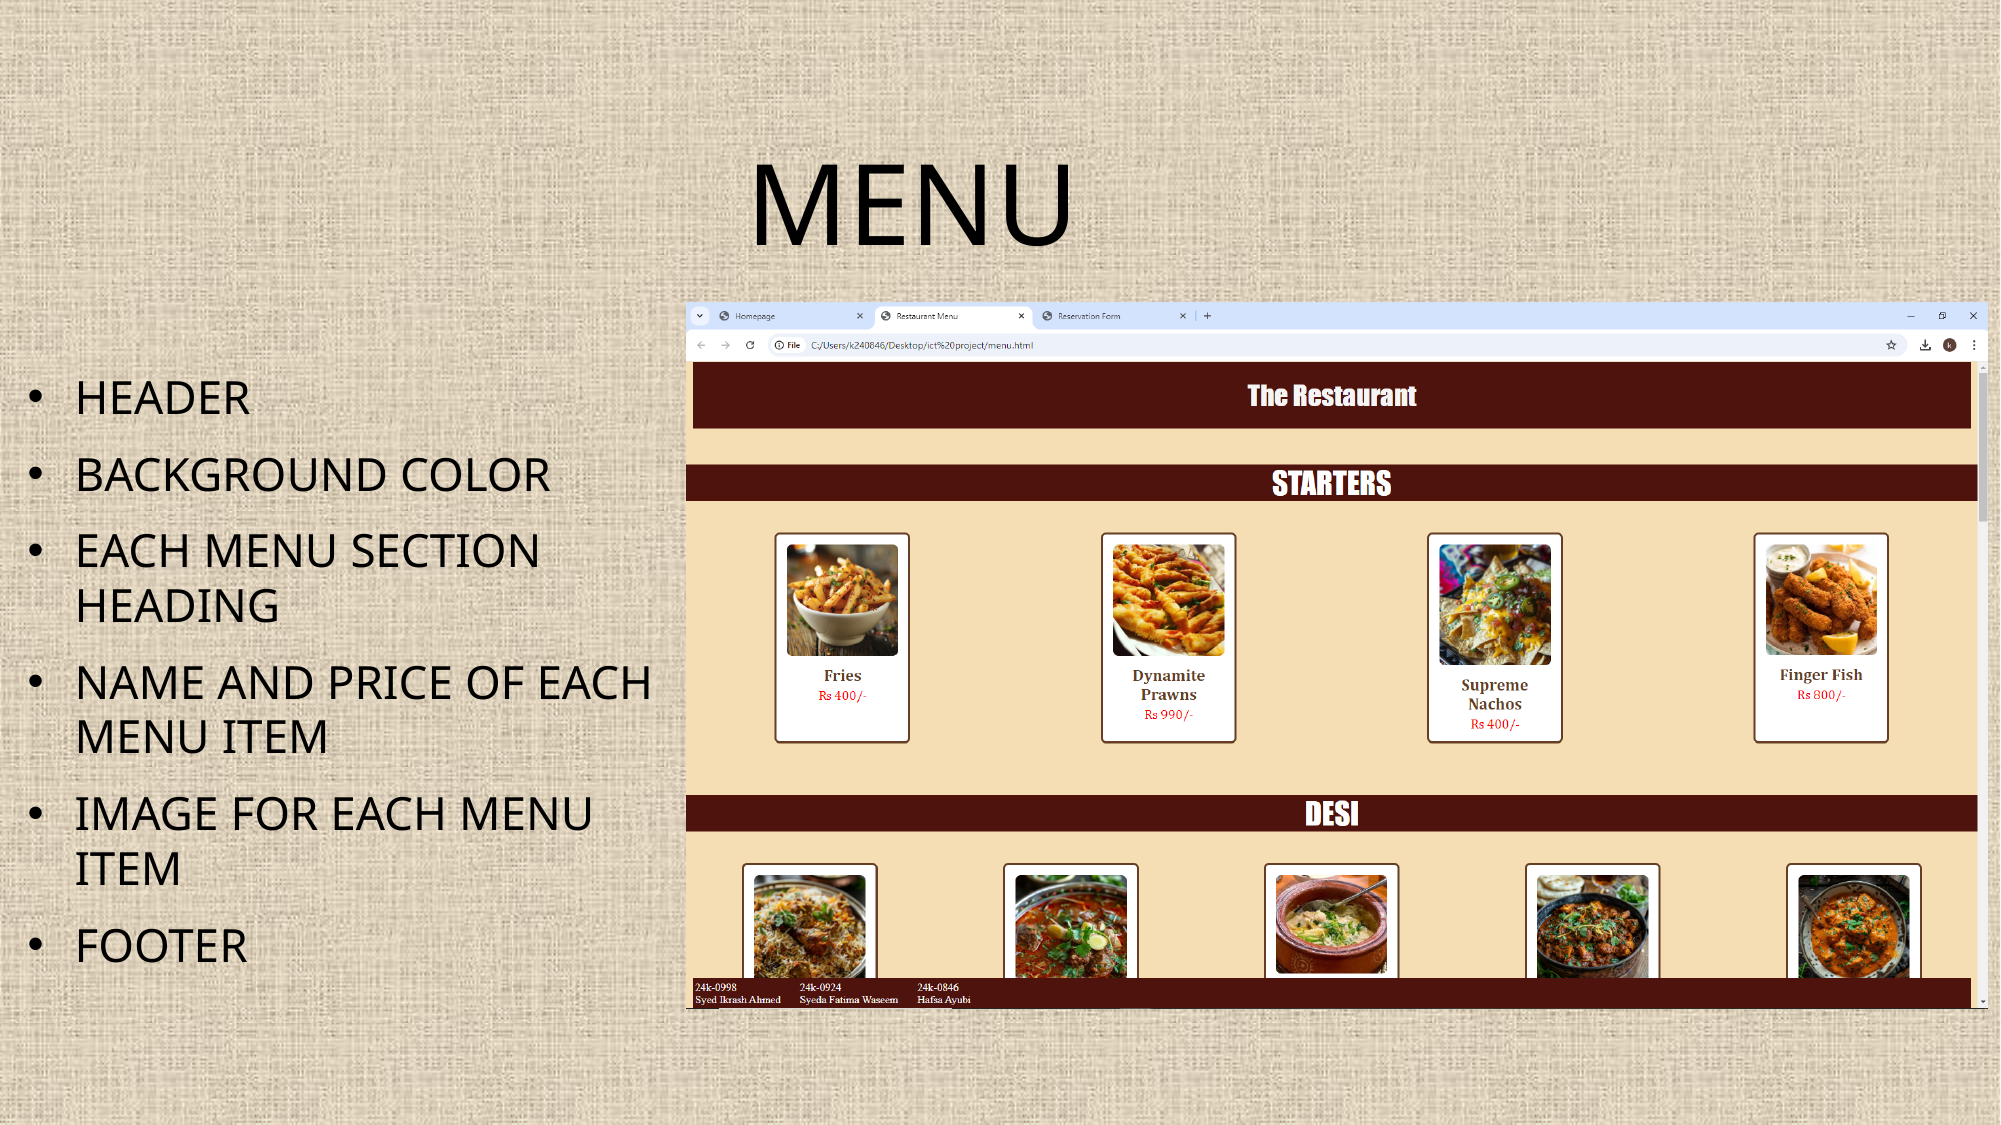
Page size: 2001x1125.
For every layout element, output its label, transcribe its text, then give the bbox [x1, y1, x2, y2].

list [686, 302, 1988, 1009]
title MENU [99, 75, 1725, 326]
list Header Background color Each menu section heading Name and price of each menu item Image for each menu item Footer [12, 361, 694, 1125]
picture [0, 0, 2001, 1125]
